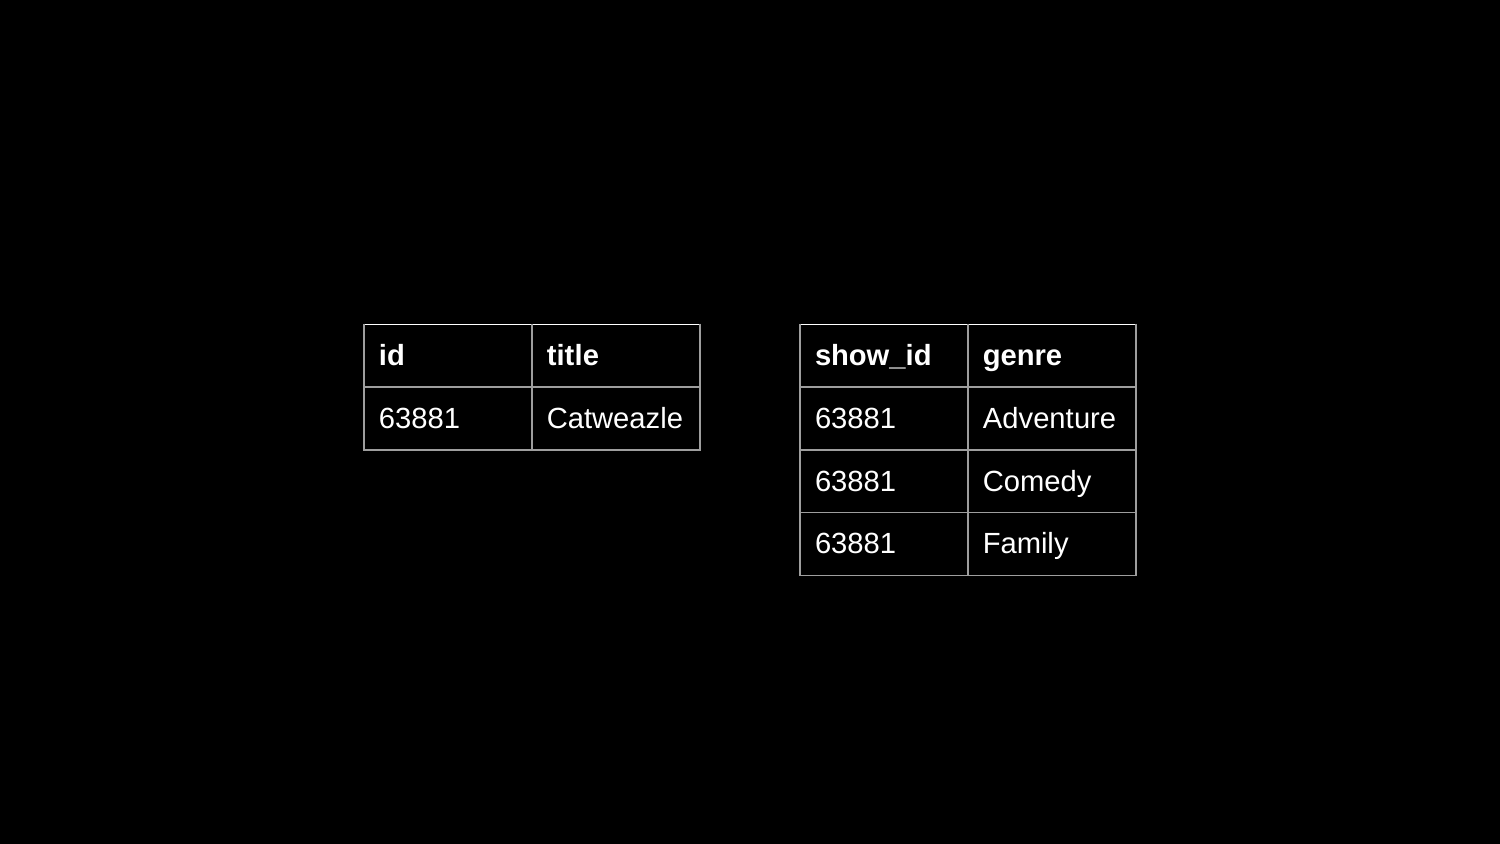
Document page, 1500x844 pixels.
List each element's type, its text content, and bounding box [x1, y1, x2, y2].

table_cell 63881 [801, 388, 967, 449]
table_header id [365, 325, 531, 386]
table_header title [533, 325, 699, 386]
table_cell Adventure [969, 388, 1135, 449]
table_cell 63881 [365, 388, 531, 449]
table_cell Family [969, 513, 1135, 575]
table_cell Comedy [969, 451, 1135, 512]
table_header show_id [801, 325, 967, 386]
table_cell Catweazle [533, 388, 699, 449]
table_cell 63881 [801, 451, 967, 512]
table_cell 63881 [801, 513, 967, 575]
table_header genre [969, 325, 1135, 386]
